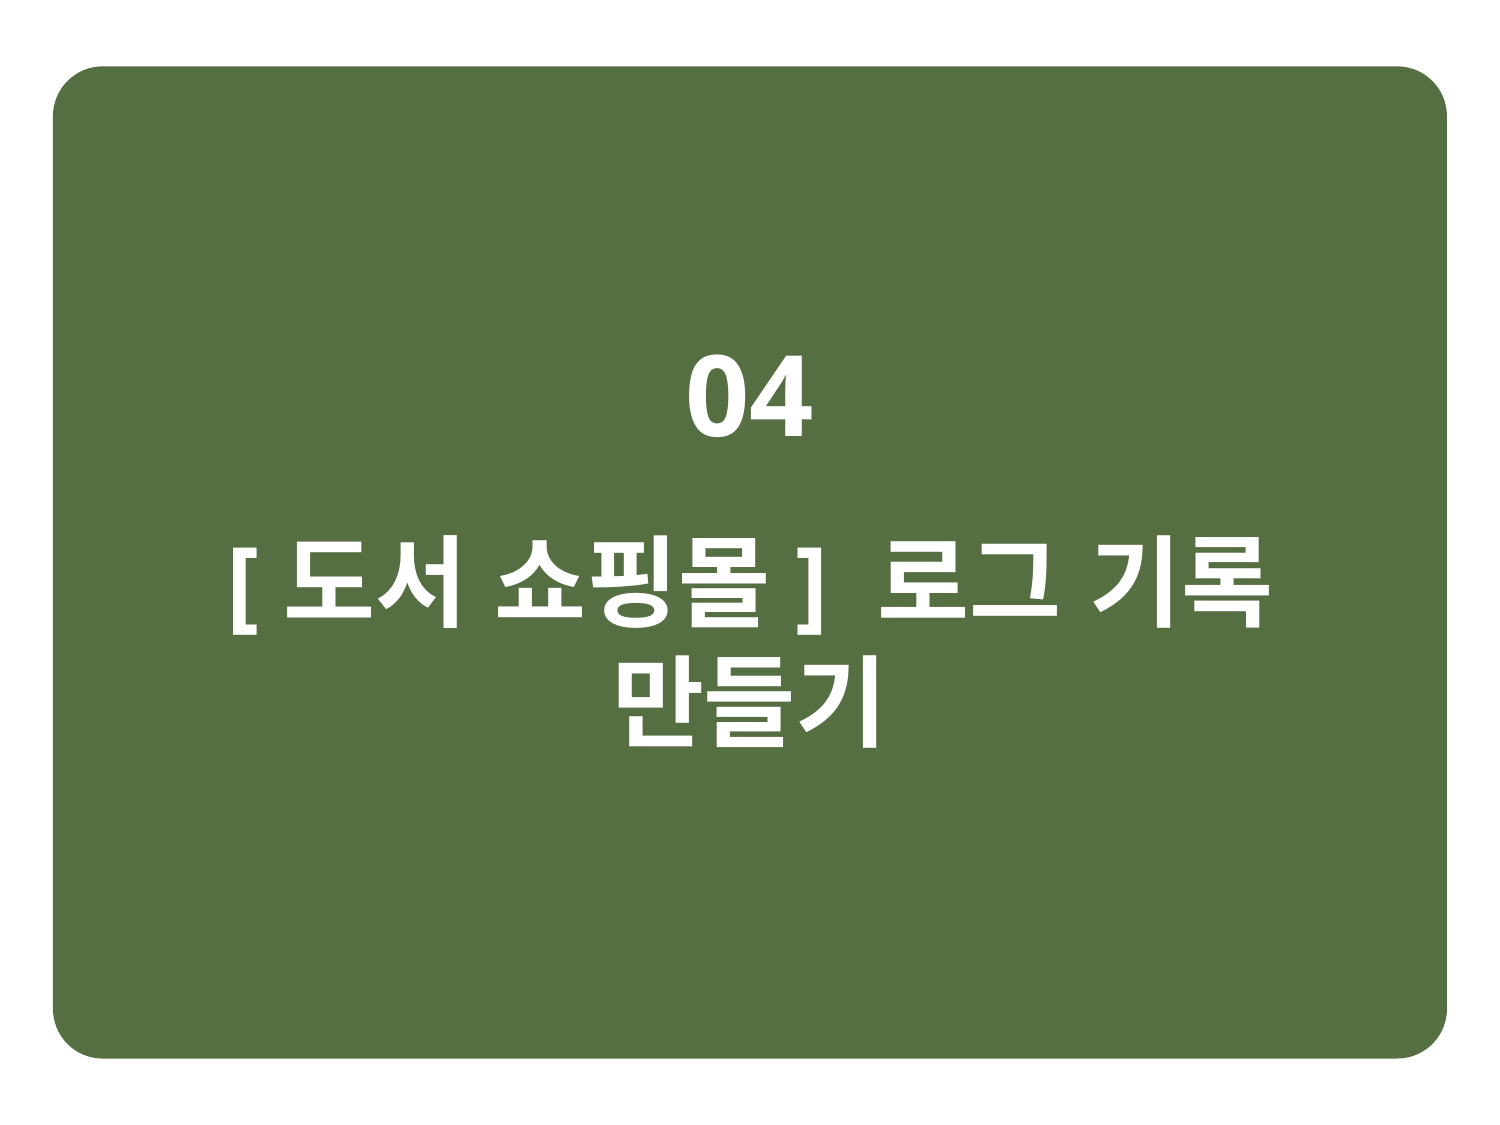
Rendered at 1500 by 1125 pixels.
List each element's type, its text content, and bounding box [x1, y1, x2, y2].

list 04 [117, 314, 1383, 469]
list [도서 쇼핑몰] 로그 기록 만들기 [141, 562, 1359, 717]
